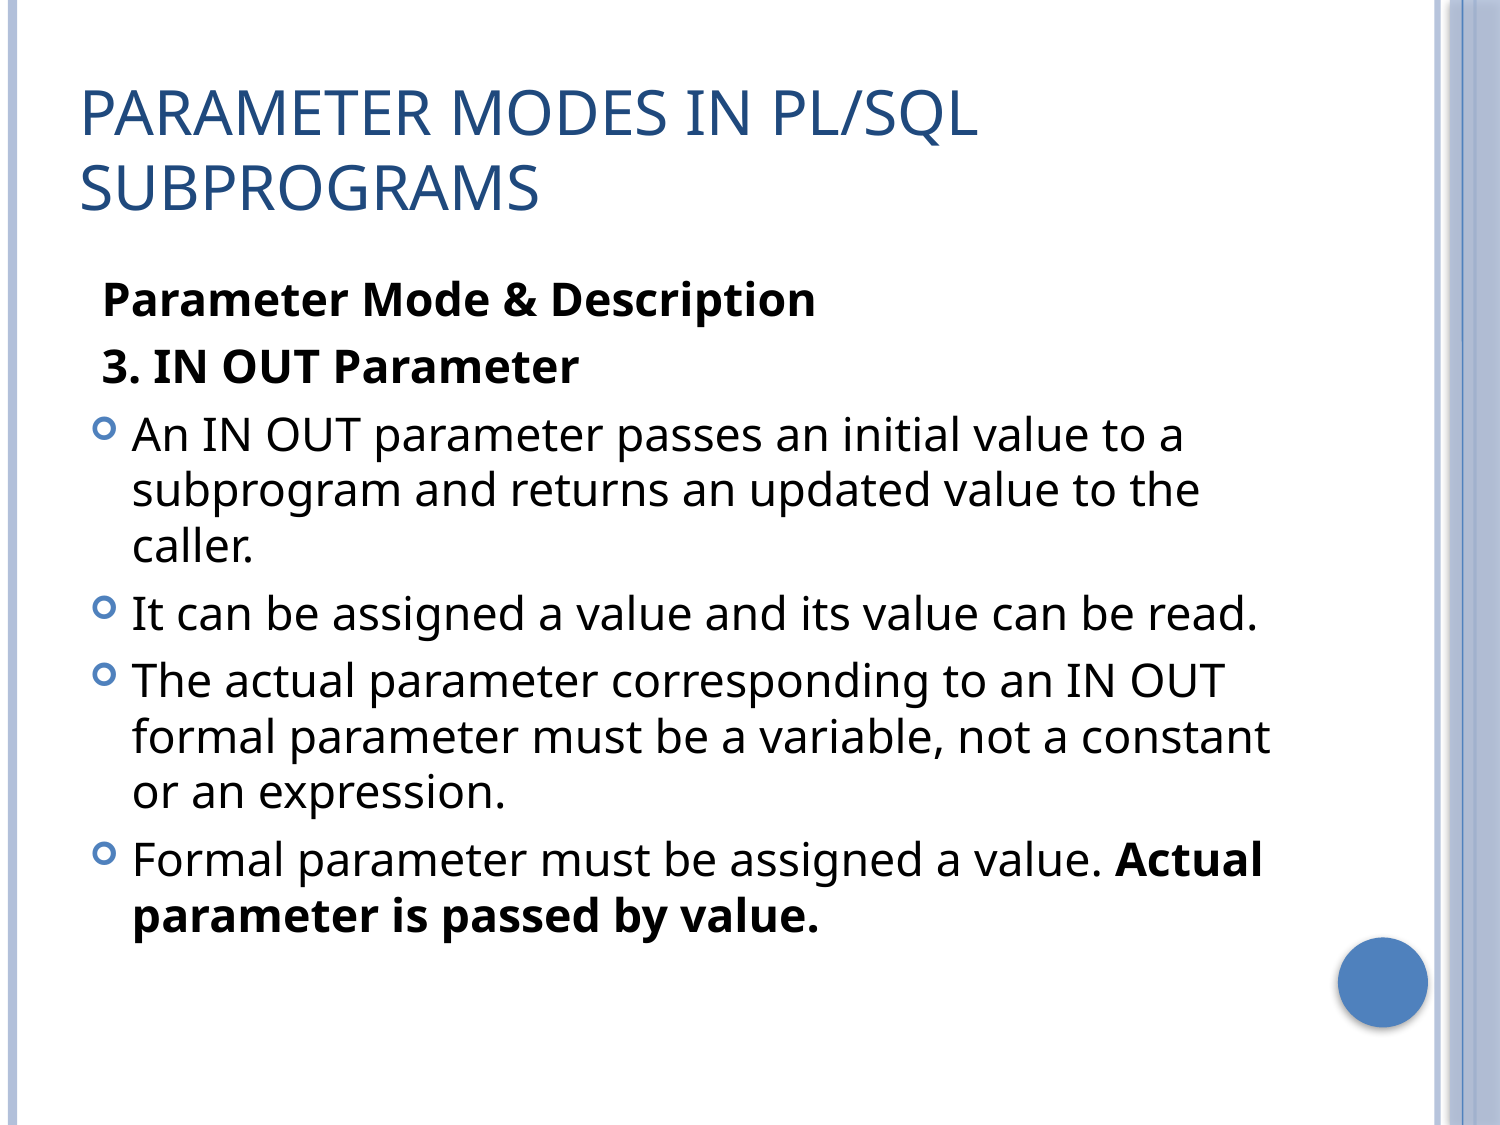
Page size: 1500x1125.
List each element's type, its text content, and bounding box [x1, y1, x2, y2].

list Parameter Mode & Description 3. IN OUT Parameter An IN OUT parameter passes an initial value to a subprogram and returns an updated value to the caller. It can be assigned a value and its value can be read. The actual parameter corresponding to an IN OUT formal parameter must be a variable, not a constant or an expression. Formal parameter must be assigned a value. Actual parameter is passed by value. [75, 262, 1300, 1062]
title Parameter Modes in PL/SQL subprograms [64, 42, 1290, 231]
